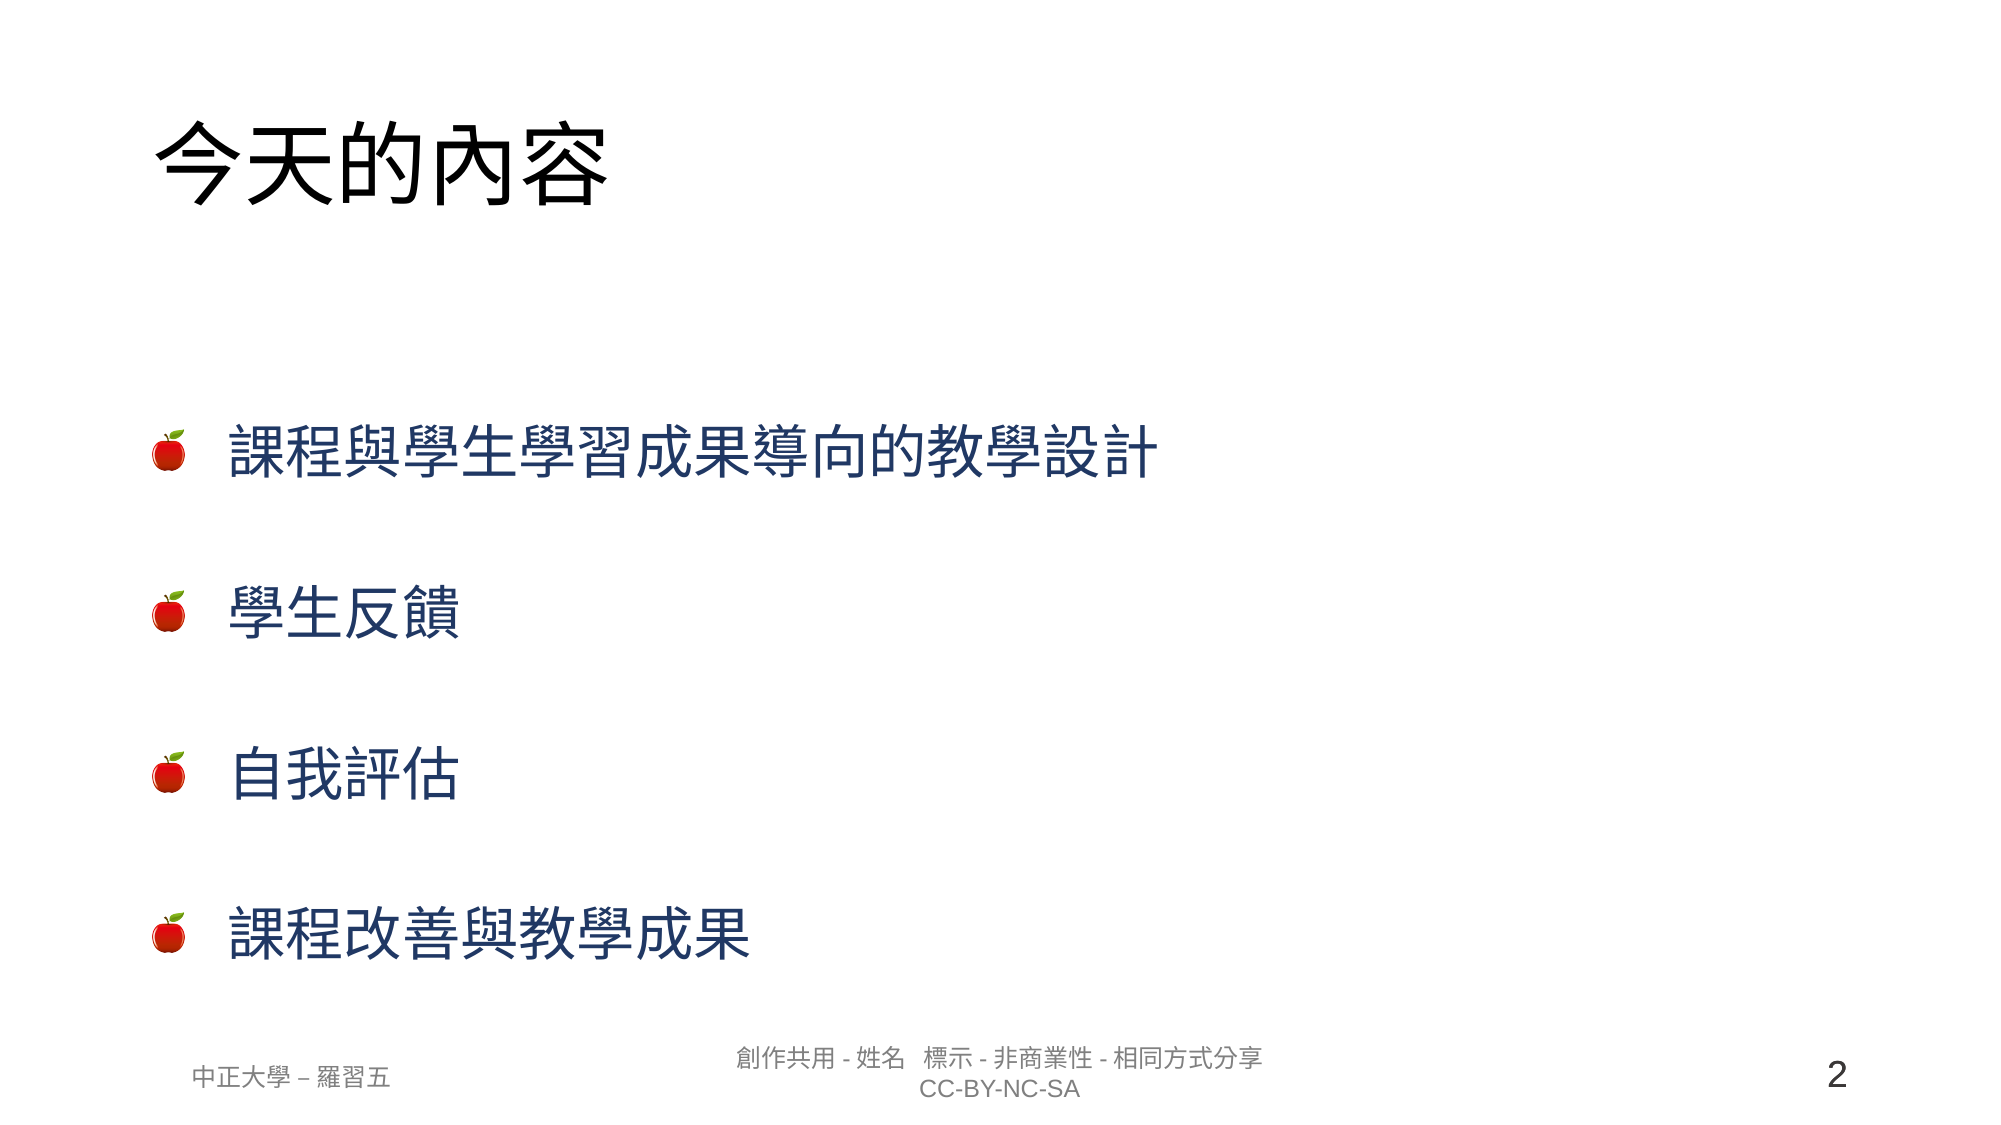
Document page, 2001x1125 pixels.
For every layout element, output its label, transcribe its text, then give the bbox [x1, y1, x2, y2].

picture [152, 429, 194, 471]
picture [152, 590, 194, 632]
picture [152, 751, 194, 793]
list 課程與學生學習成果導向的教學設計 學生反饋 自我評估 課程改善與教學成果 [137, 299, 1863, 1014]
title 今天的內容 [137, 59, 1863, 278]
picture [152, 912, 194, 953]
